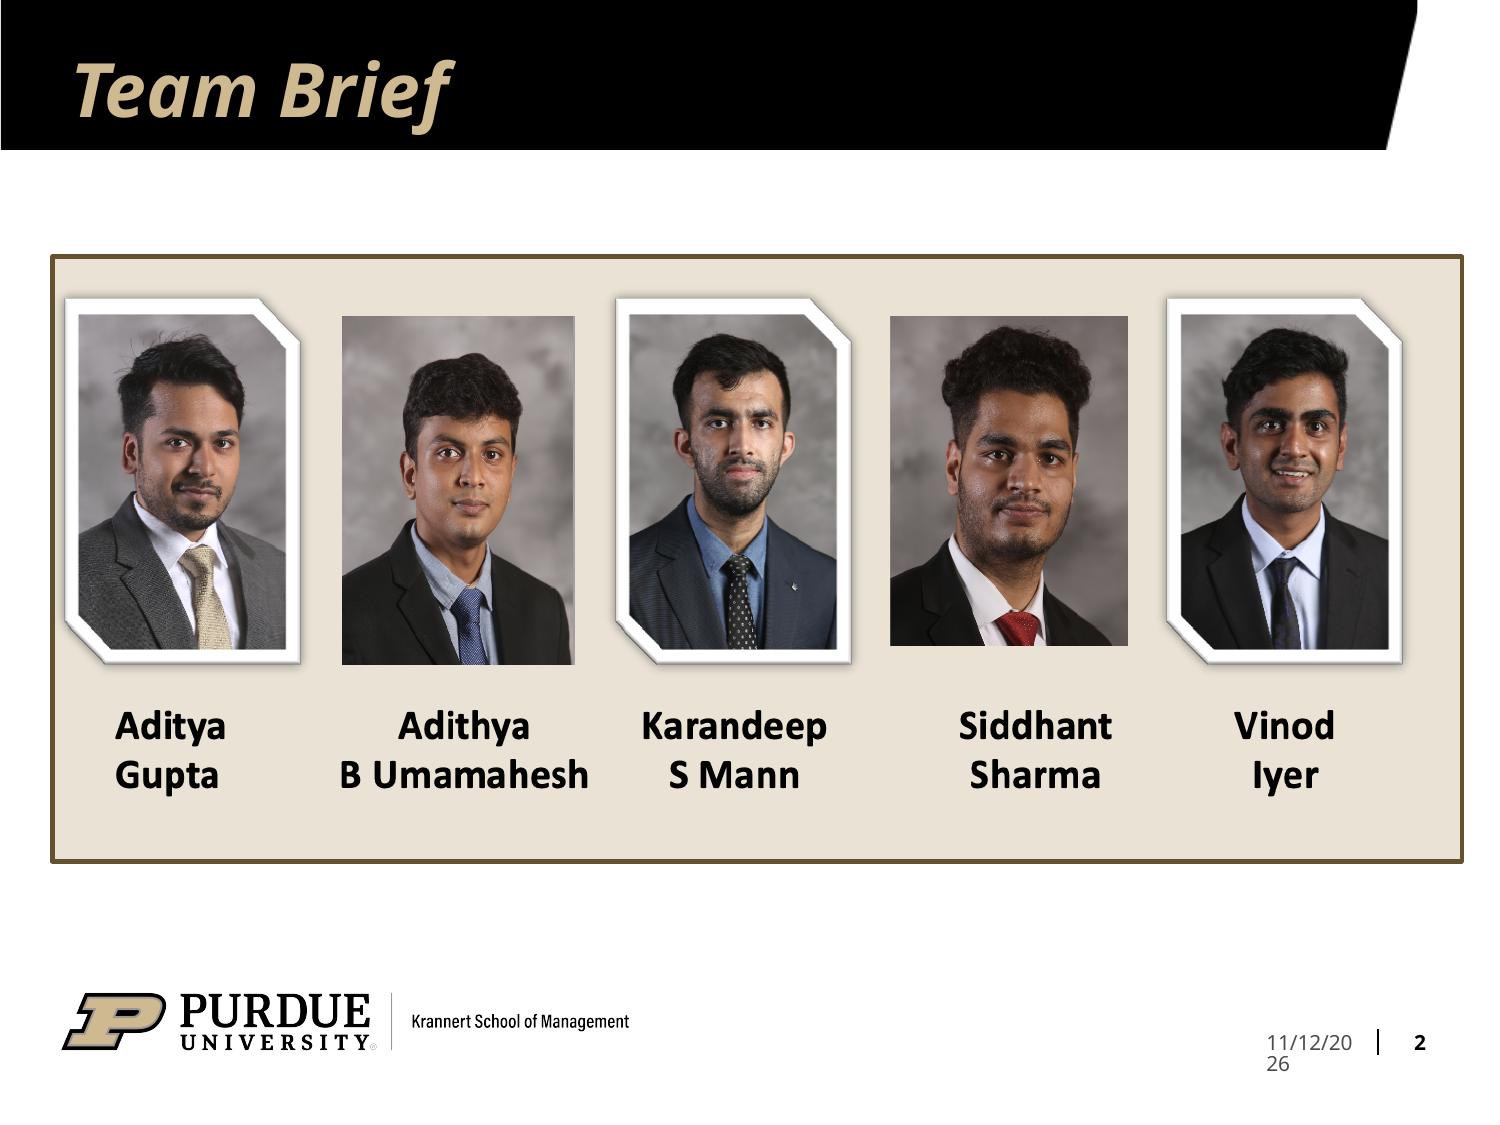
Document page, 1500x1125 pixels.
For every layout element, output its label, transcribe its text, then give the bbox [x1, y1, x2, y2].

picture [61, 990, 648, 1054]
slide_number 2 [1390, 1013, 1451, 1074]
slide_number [1251, 1017, 1375, 1071]
title Team Brief [67, 49, 1210, 139]
picture [33, 222, 1495, 913]
